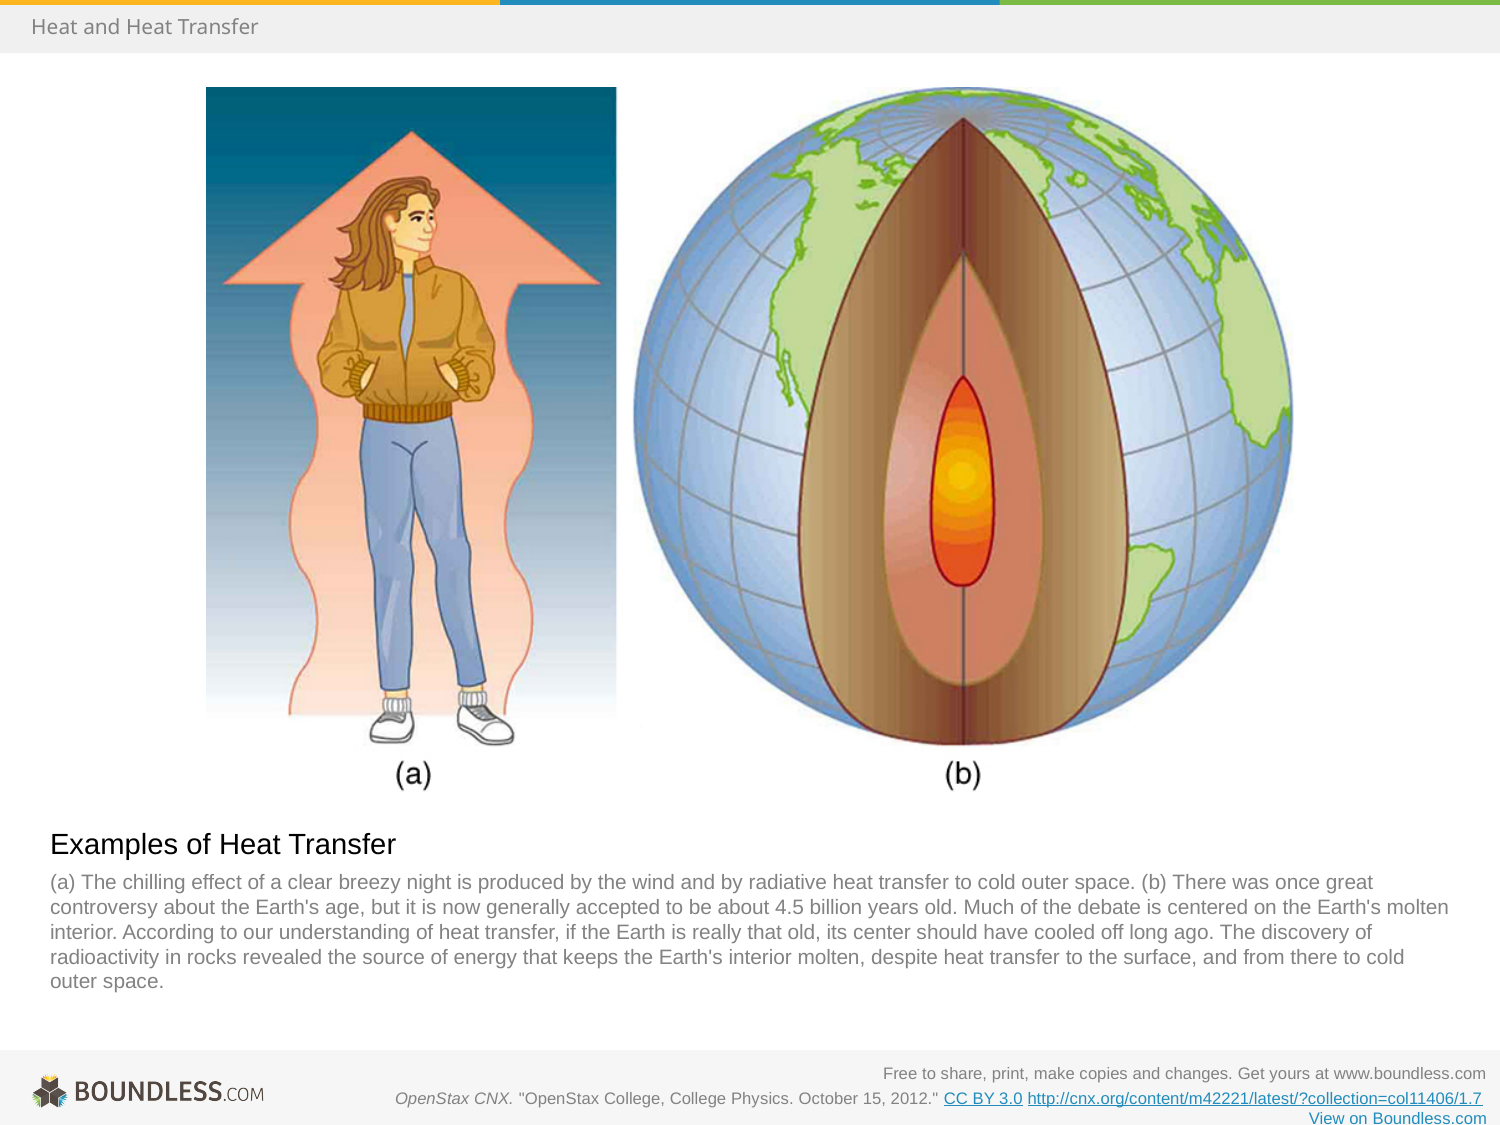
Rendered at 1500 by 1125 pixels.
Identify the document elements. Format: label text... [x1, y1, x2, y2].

text_box [0, 2, 1500, 54]
list Examples of Heat Transfer (a) The chilling effect of a clear breezy night is produced by the wind and by radiative heat transfer to cold outer space. (b) There was once great controversy about the Earth's age, but it is now generally accepted to be about 4.5 billion years old. Much of the debate is centered on the Earth's molten interior. According to our understanding of heat transfer, if the Earth is really that old, its center should have cooled off long ago. The discovery of radioactivity in rocks revealed the source of energy that keeps the Earth's interior molten, despite heat transfer to the surface, and from there to cold outer space. [50, 825, 1450, 1038]
text_box Heat and Heat Transfer [31, 13, 1475, 38]
text_box [0, 1050, 1500, 1125]
picture [30, 1072, 265, 1109]
text_box Free to share, print, make copies and changes. Get yours at www.boundless.com [649, 1062, 1488, 1087]
text_box OpenStax CNX. "OpenStax College, College Physics. October 15, 2012." CC BY 3.0 http://cnx.org/content/m42221/latest/?collection=col11406/1.7 View on Boundless.com [274, 1087, 1488, 1125]
picture [206, 87, 1294, 801]
